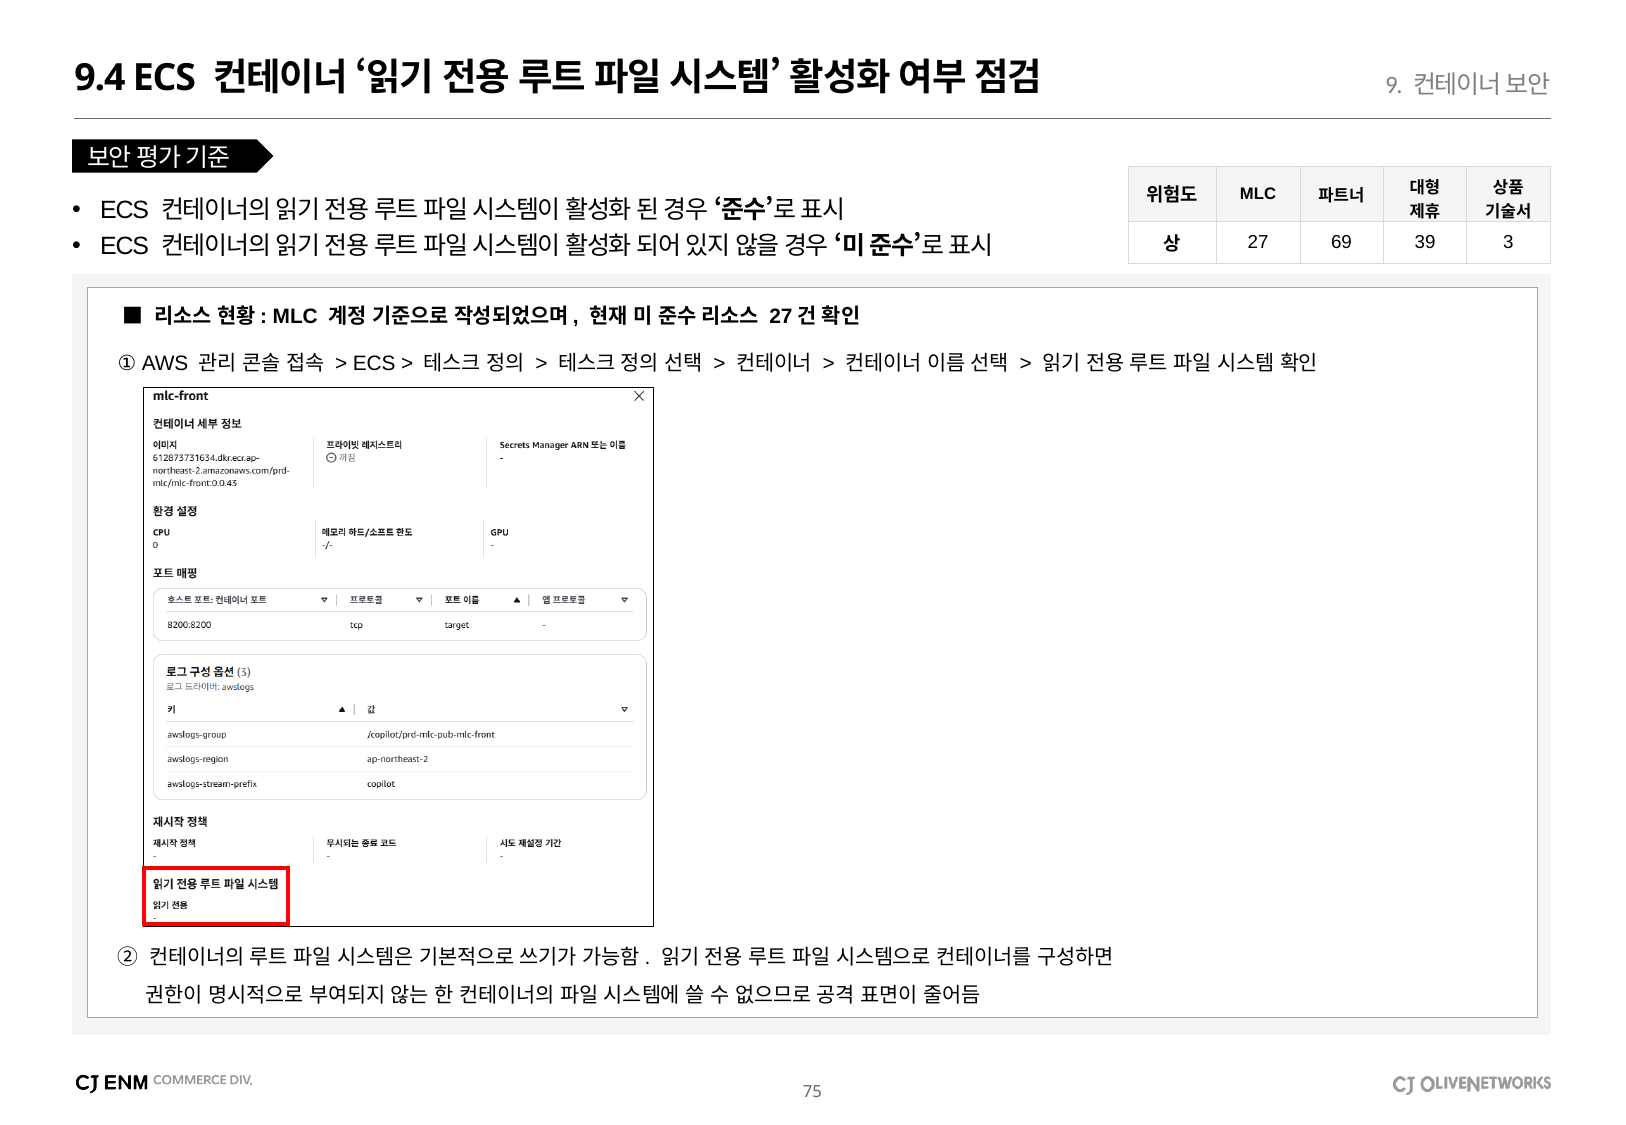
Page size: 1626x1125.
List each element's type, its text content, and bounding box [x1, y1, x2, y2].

list 9. 컨테이너 보안 [1271, 60, 1551, 98]
text_box ■ 리소스 현황: MLC 계정 기준으로 작성되었으며, 현재 미 준수 리소스 27건 확인 [108, 295, 876, 336]
text_box ② 컨테이너의 루트 파일 시스템은 기본적으로 쓰기가 가능함. 읽기 전용 루트 파일 시스템으로 컨테이너를 구성하면 권한이 명시적으로 부여되지 않는 한 컨테이너의 파일 시스템에 쓸 수 없으므로 공격 표면이 줄어듬 [102, 923, 1396, 1014]
table_cell 39 [1384, 222, 1466, 263]
table_header 상품 기술서 [1467, 167, 1550, 221]
table_header 위험도 [1129, 167, 1216, 221]
picture [68, 1067, 260, 1101]
table_cell 27 [1217, 222, 1300, 263]
table_header 파트너 [1301, 167, 1383, 221]
table_cell 상 [1129, 222, 1216, 263]
picture [143, 387, 654, 927]
text_box ① AWS 관리 콘솔 접속 > ECS > 테스크 정의 > 테스크 정의 선택 > 컨테이너 > 컨테이너 이름 선택 > 읽기 전용 루트 파일 시스템 확인 [102, 341, 1475, 382]
text_box 보안 평가 기준 [71, 138, 275, 174]
text_box [71, 273, 1552, 1036]
text_box [86, 286, 1538, 1019]
table_cell 69 [1301, 222, 1383, 263]
list 9.4 ECS 컨테이너 ‘읽기 전용 루트 파일 시스템’ 활성화 여부 점검 [74, 46, 1271, 111]
table_cell 3 [1467, 222, 1550, 263]
text_box ECS 컨테이너의 읽기 전용 루트 파일 시스템이 활성화 된 경우 ‘준수’로 표시 ECS 컨테이너의 읽기 전용 루트 파일 시스템이 활성화 되어 있지 않을 경우 ‘미 준수’로 표시 [72, 178, 1128, 260]
table_header 대형 제휴 [1384, 167, 1466, 221]
picture [1393, 1076, 1551, 1095]
table_header MLC [1217, 167, 1300, 221]
